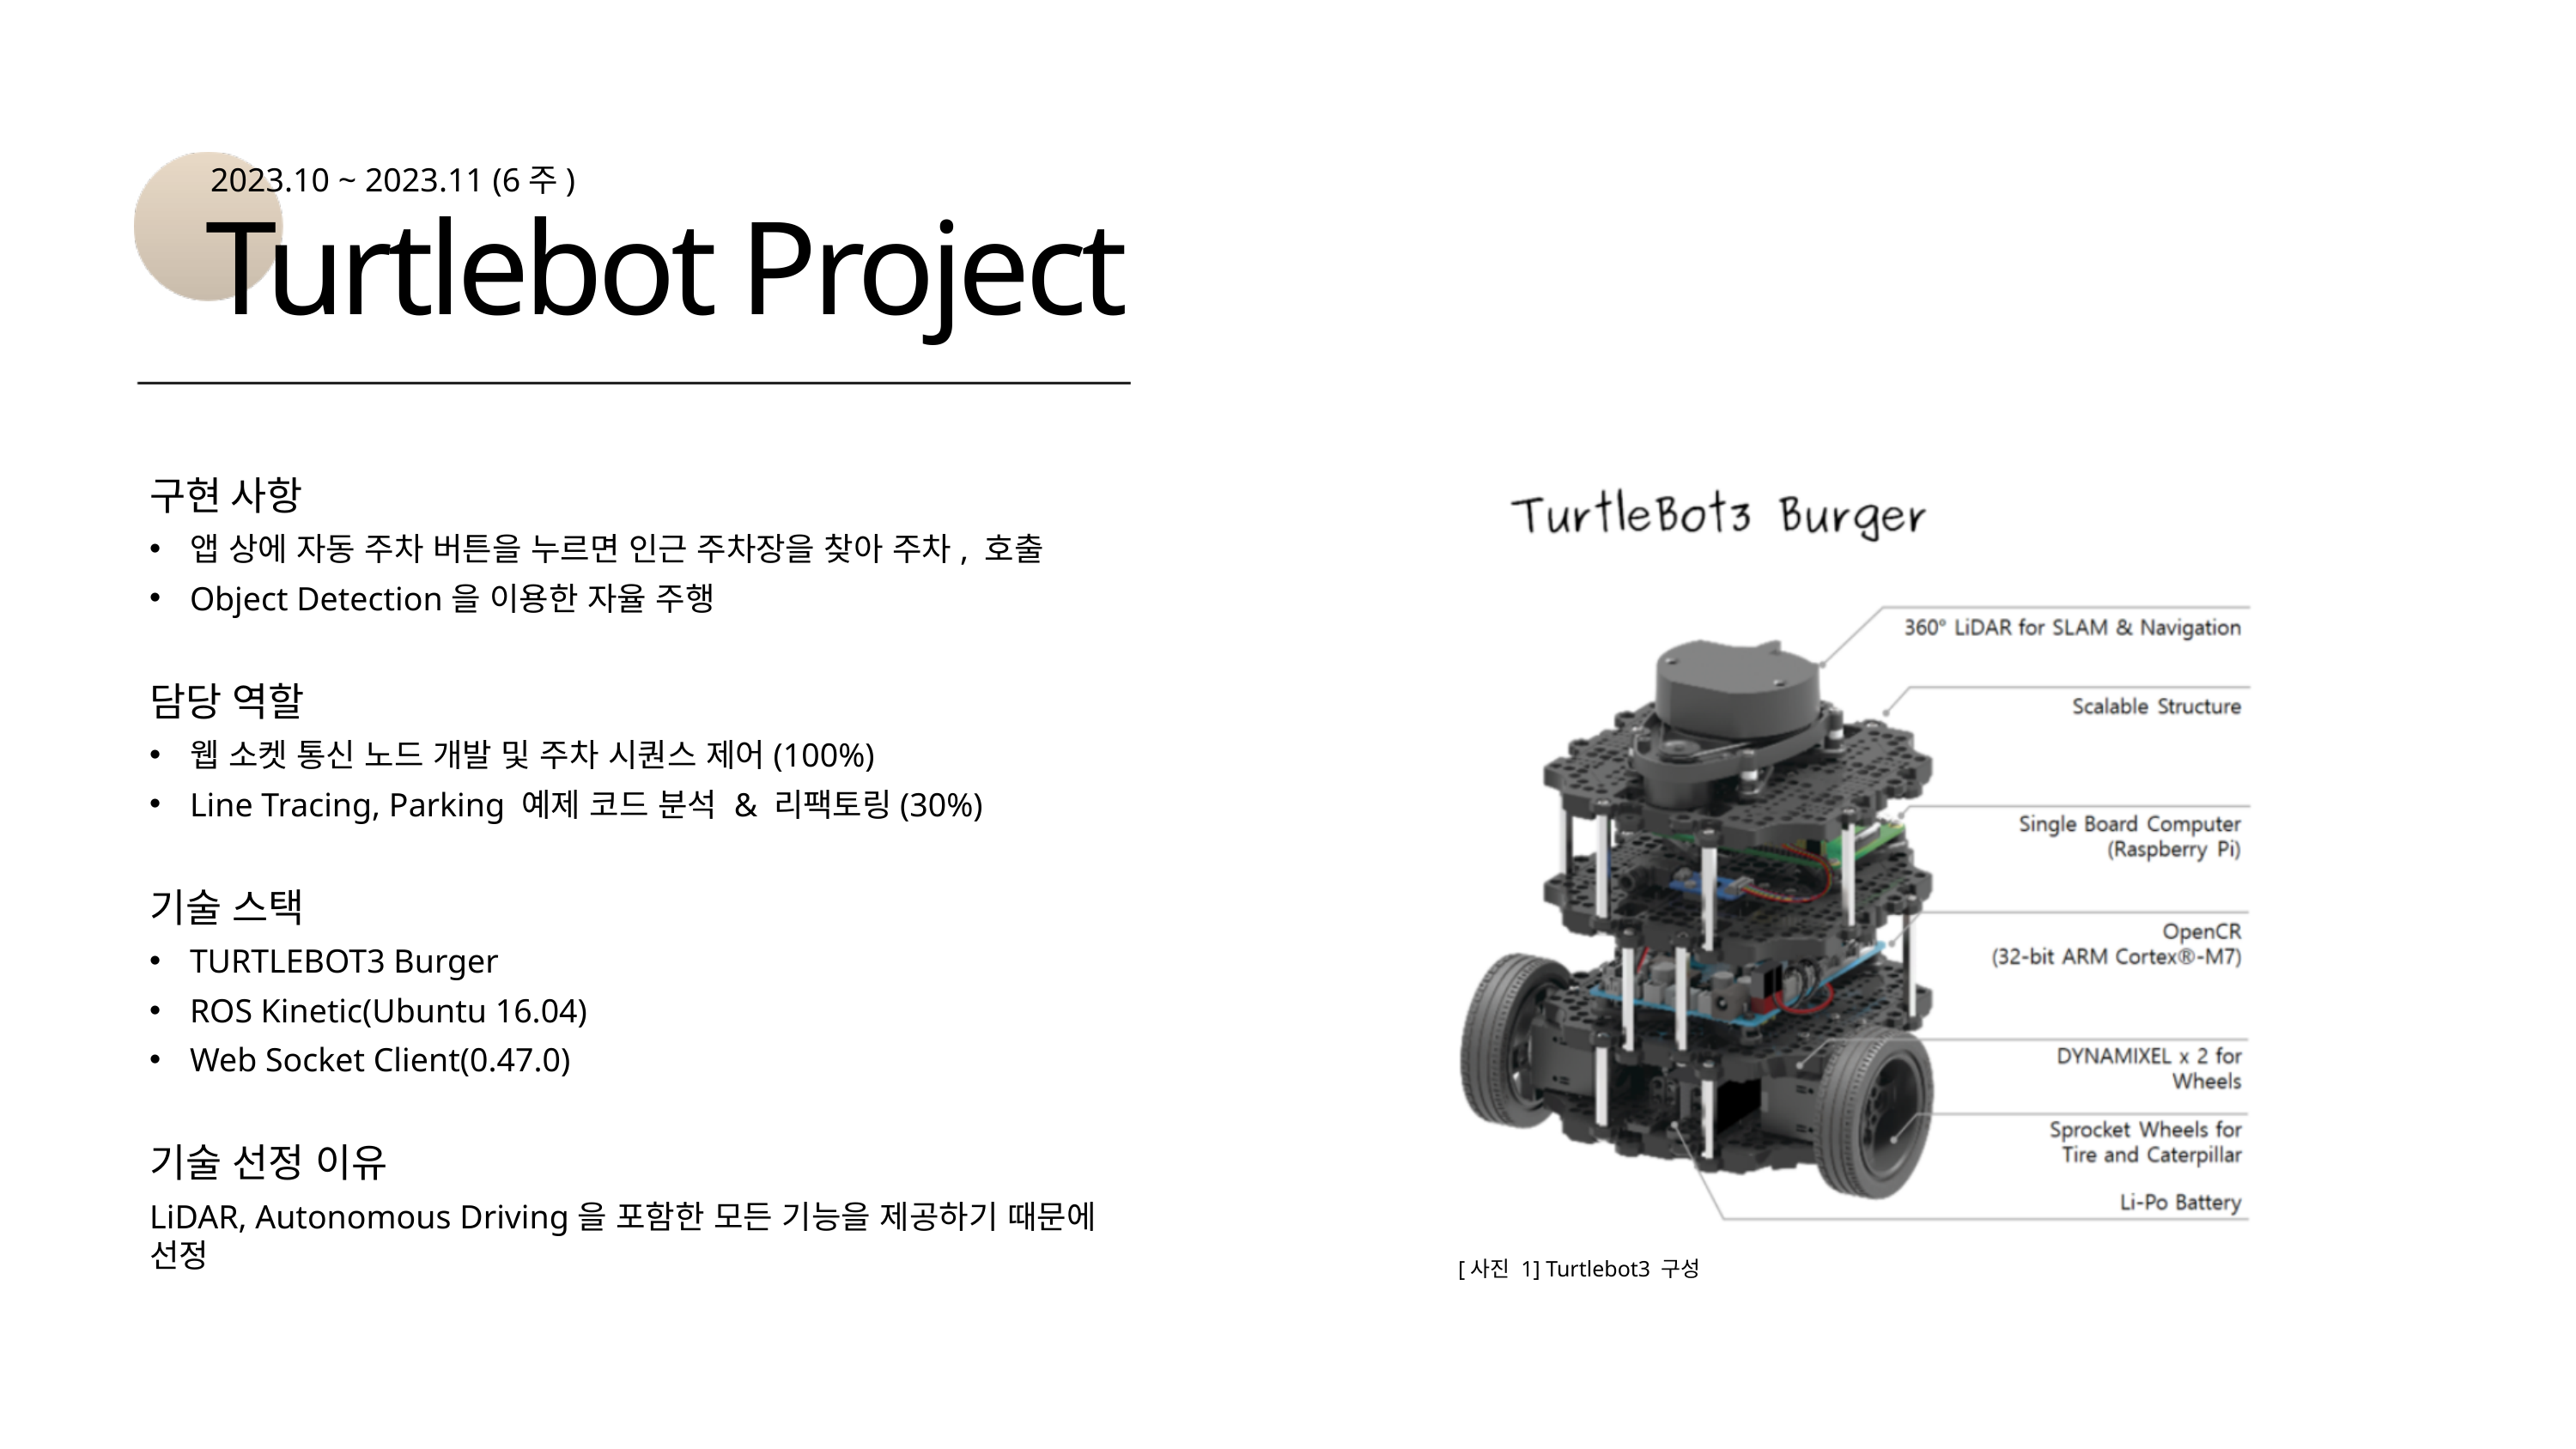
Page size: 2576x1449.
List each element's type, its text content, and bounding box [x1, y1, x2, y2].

text_box 구현 사항 앱 상에 자동 주차 버튼을 누르면 인근 주차장을 찾아 주차, 호출 Object Detection을 이용한 자율 주행 담당 역할 웹 소켓 통신 노드 개발 및 주차 시퀀스 제어(100%) Line Tracing, Parking 예제 코드 분석 & 리팩토링(30%) 기술 스택 TURTLEBOT3 Burger ROS Kinetic(Ubuntu 16.04) Web Socket Client(0.47.0) 기술 선정 이유 LiDAR, Autonomous Driving을 포함한 모든 기능을 제공하기 때문에 선정 [137, 464, 1131, 1280]
text_box Turtlebot Project [192, 179, 1218, 347]
text_box [1445, 464, 2290, 1249]
text_box 2023.10 ~ 2023.11 (6주) [285, 153, 971, 205]
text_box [134, 152, 283, 301]
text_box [137, 380, 1131, 385]
text_box [사진 1] Turtlebot3 구성 [1445, 1249, 2290, 1288]
